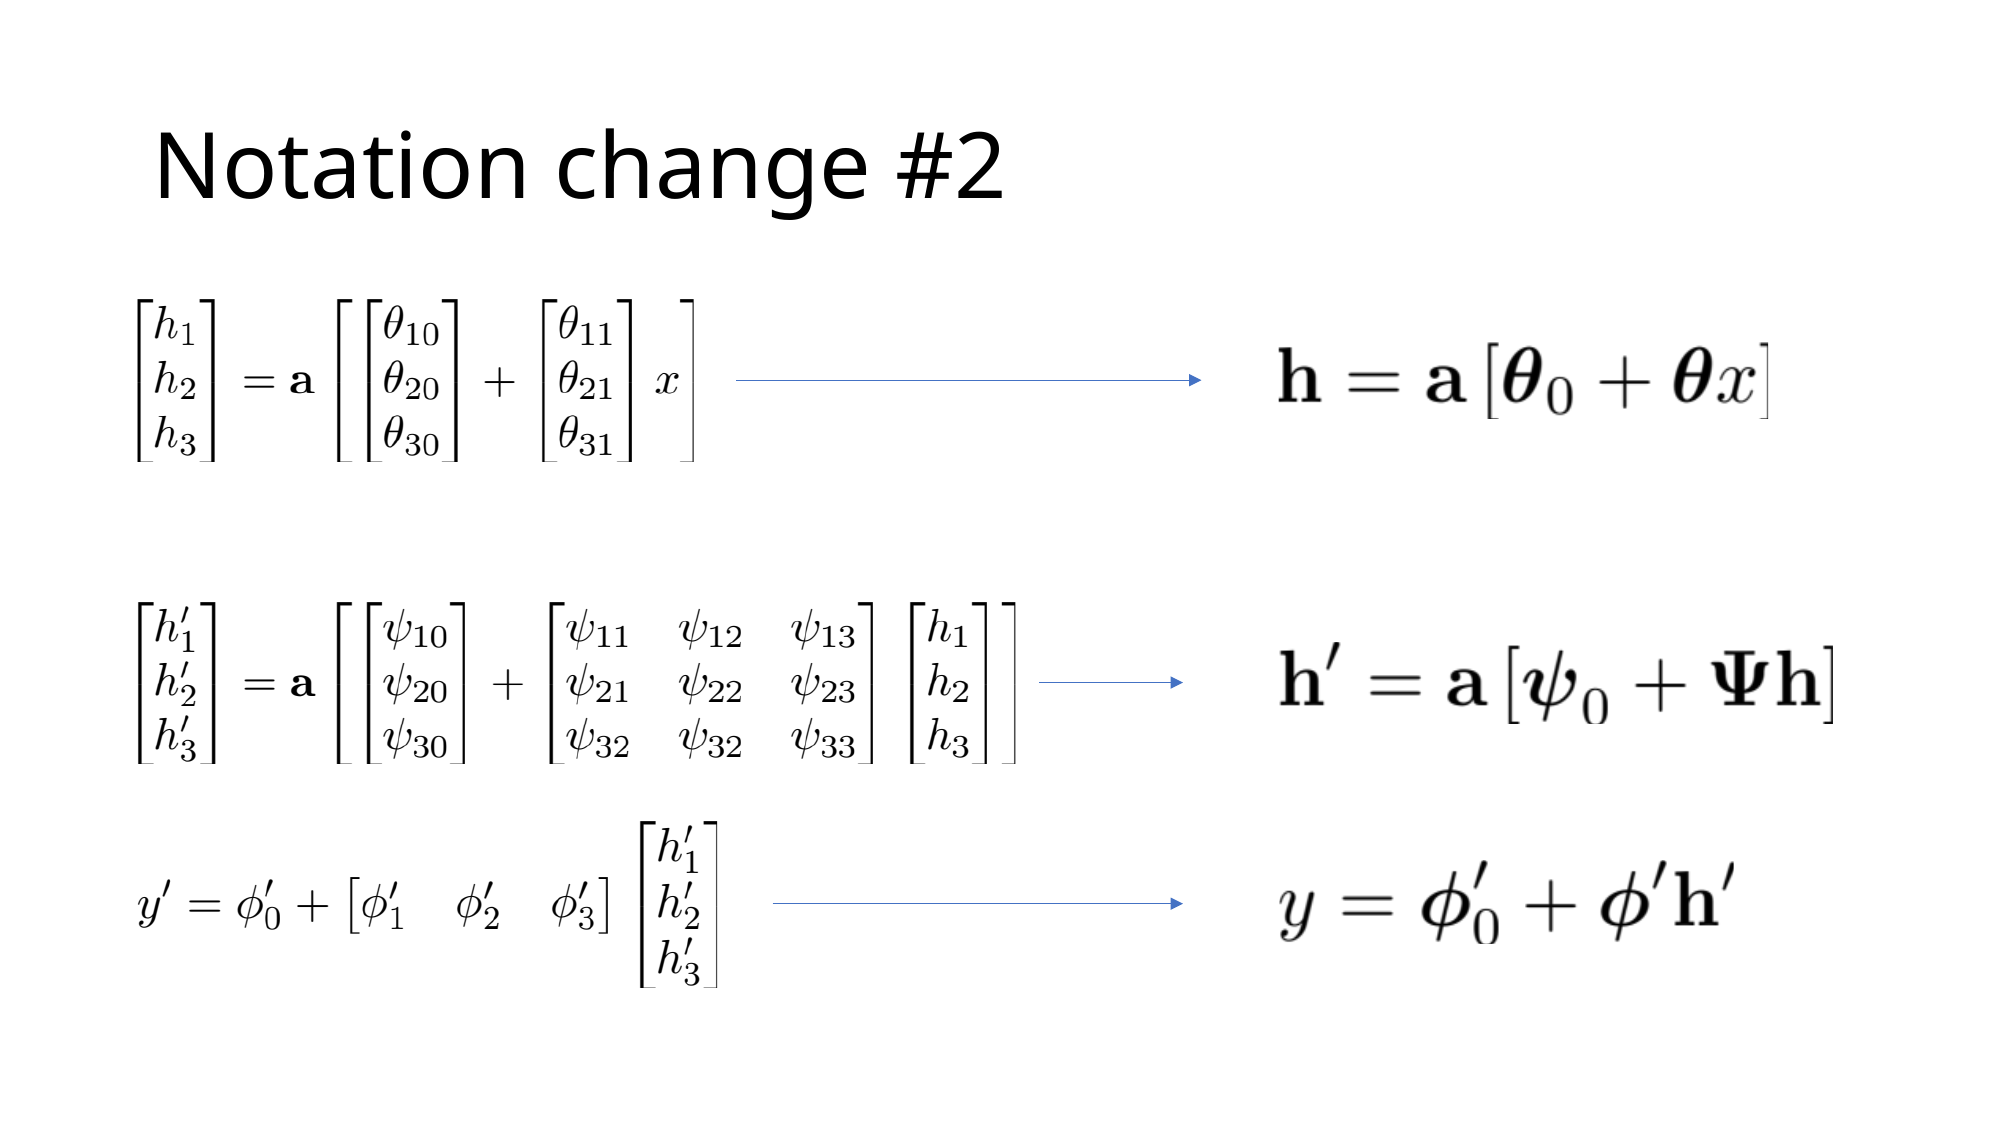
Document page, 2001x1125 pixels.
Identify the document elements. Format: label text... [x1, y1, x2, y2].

title Notation change #2 [137, 59, 1863, 278]
picture [1279, 860, 1734, 944]
picture [1278, 341, 1769, 419]
picture [137, 601, 1016, 765]
picture [137, 298, 694, 462]
picture [137, 820, 718, 988]
picture [1278, 641, 1833, 724]
